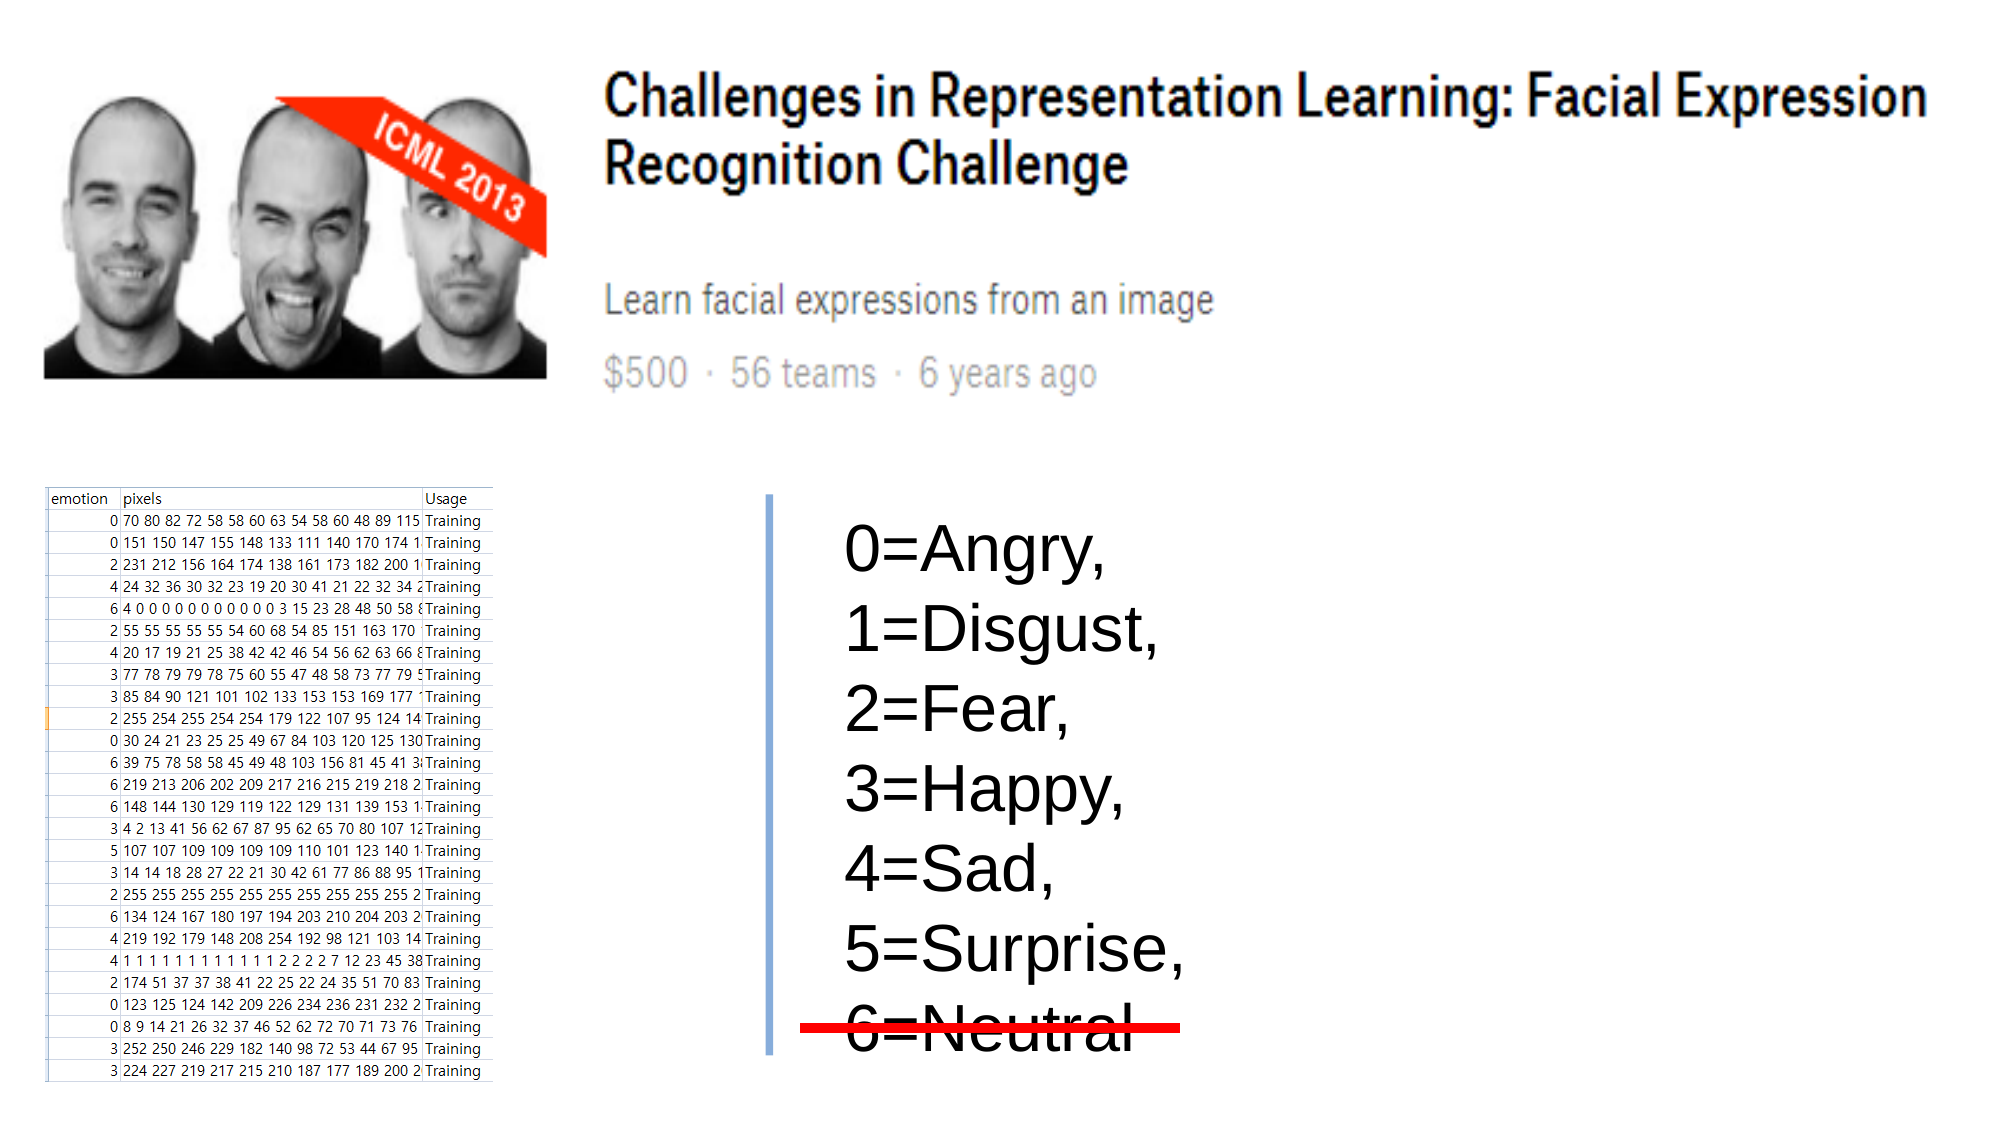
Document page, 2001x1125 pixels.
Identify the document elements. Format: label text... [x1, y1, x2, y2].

text_box 0=Angry, 1=Disgust, 2=Fear, 3=Happy, 4=Sad, 5=Surprise, 6=Neutral [829, 497, 1397, 1073]
text_box [765, 493, 774, 1056]
text_box [800, 1023, 1180, 1033]
picture [45, 487, 493, 1082]
picture [0, 0, 2000, 439]
